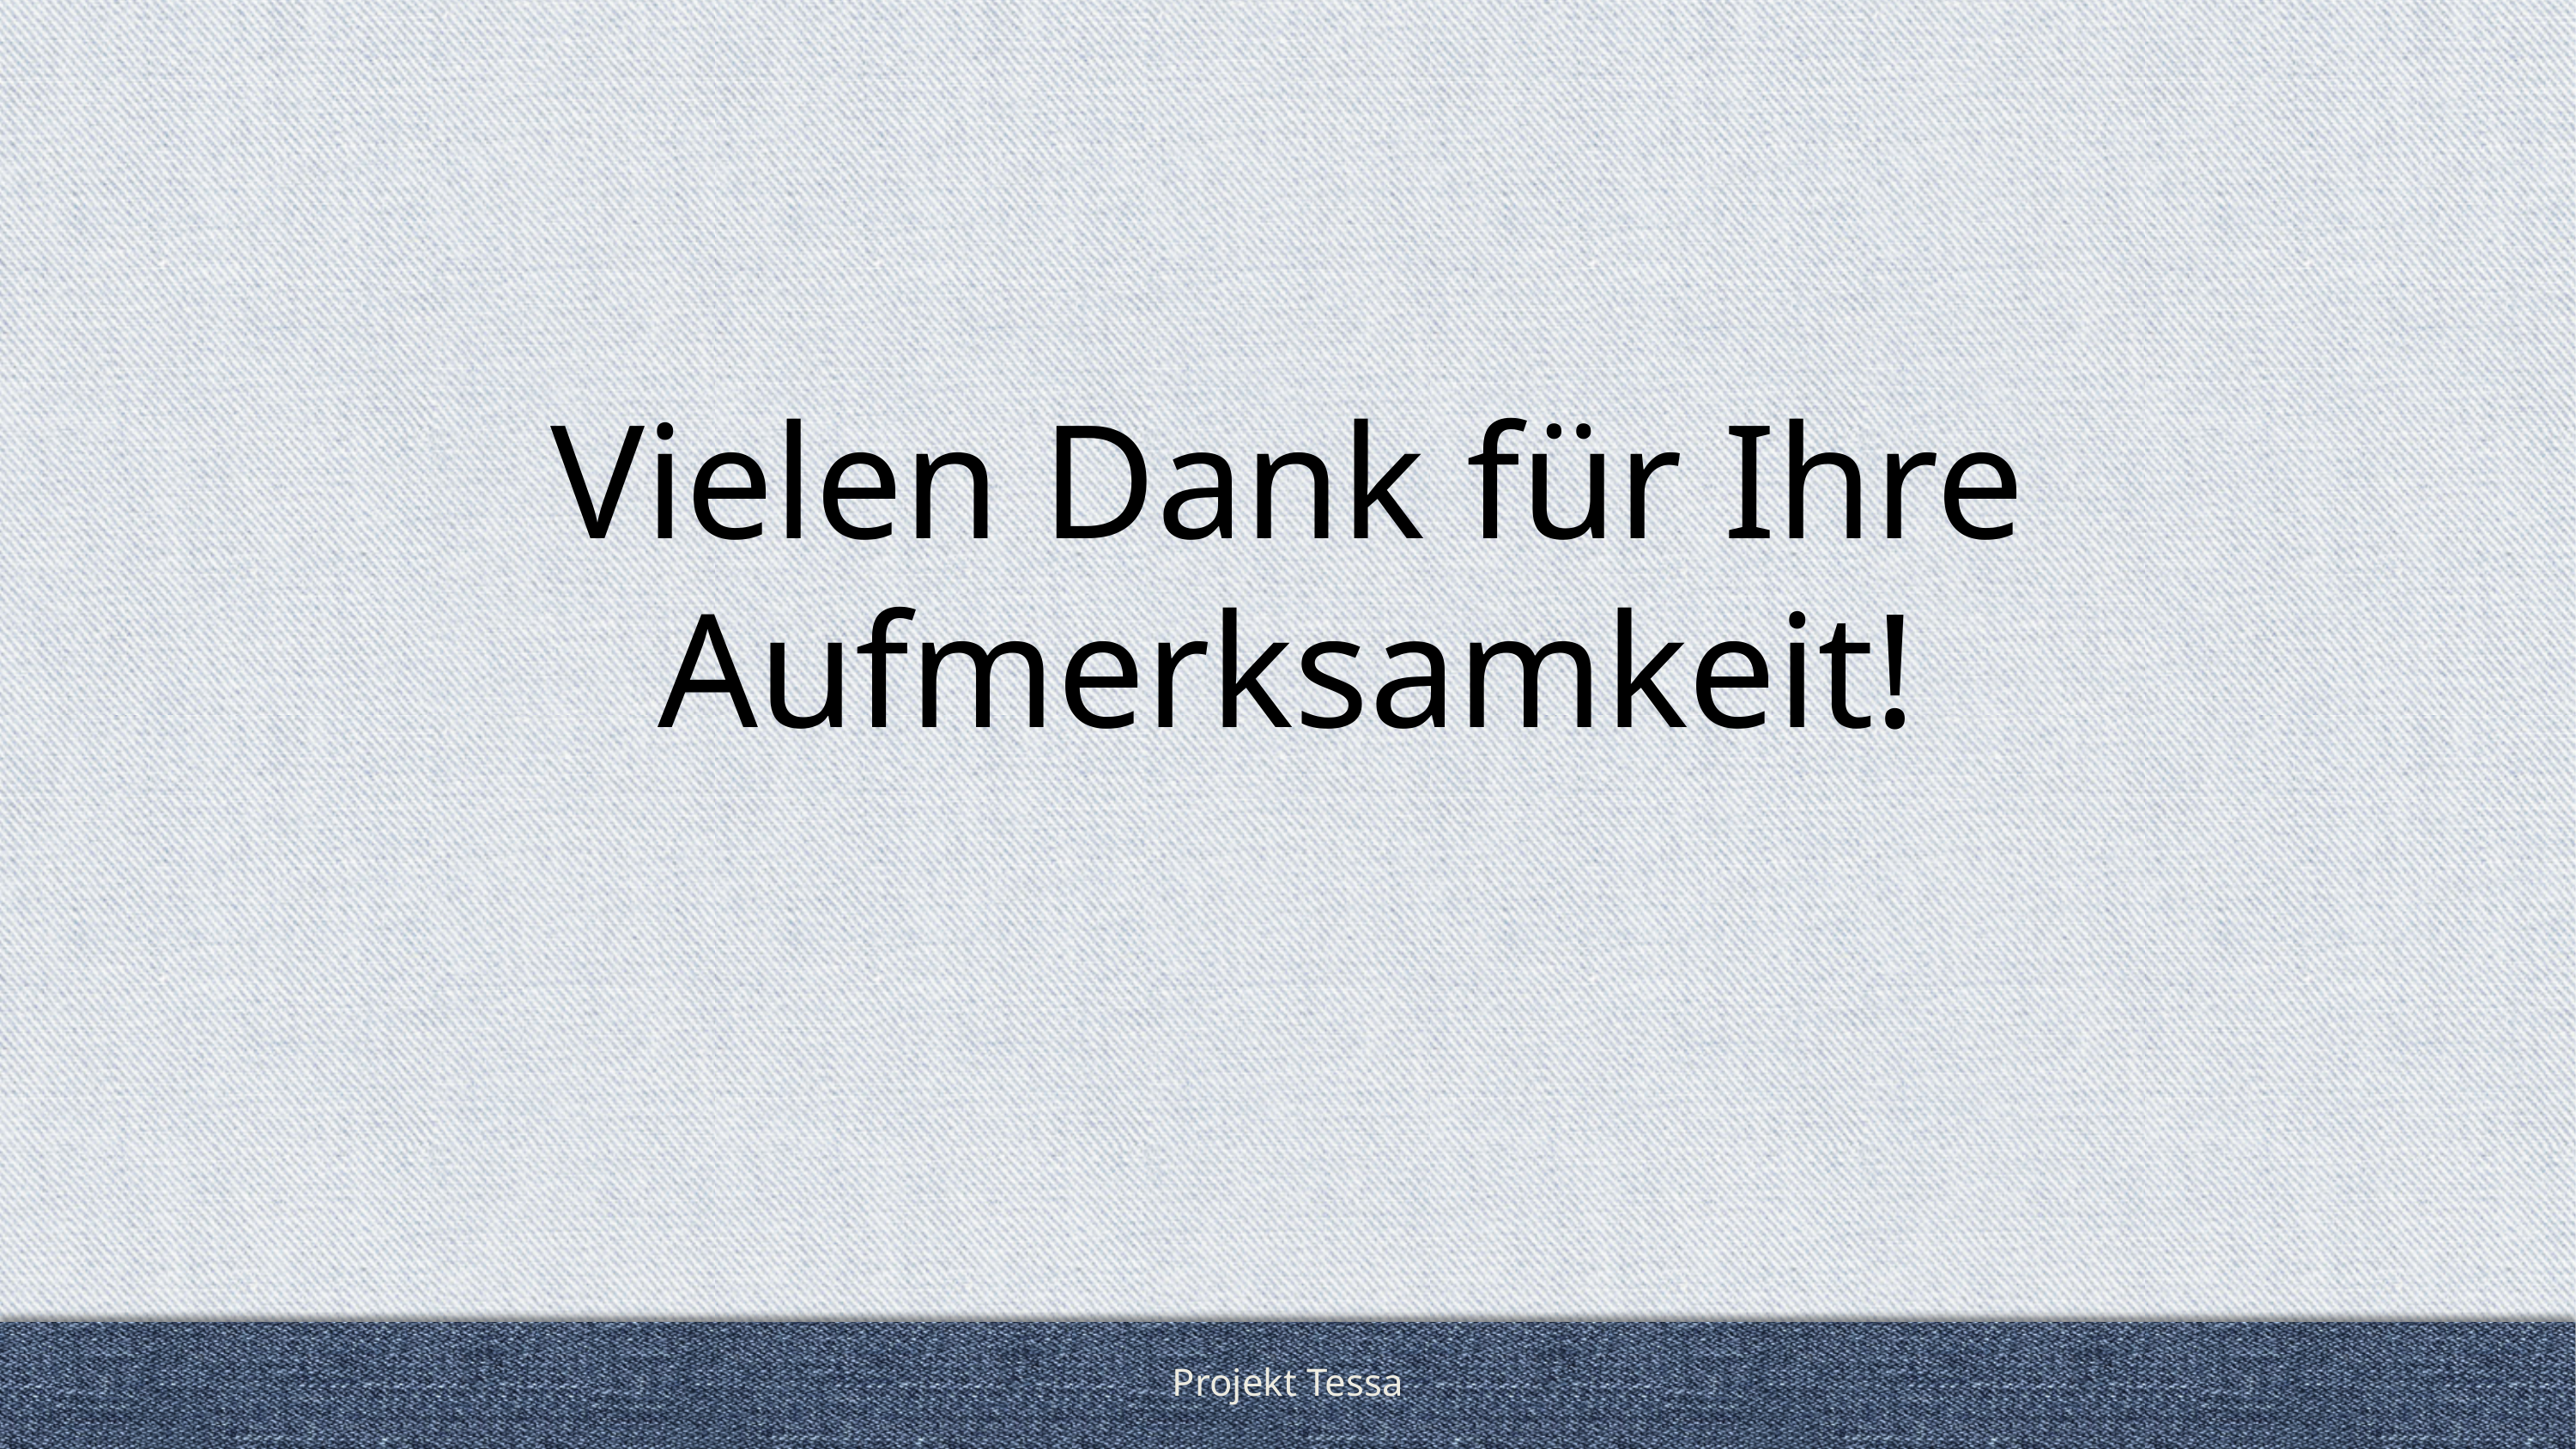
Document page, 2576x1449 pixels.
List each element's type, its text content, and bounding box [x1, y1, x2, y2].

text_box Projekt Tessa [475, 1343, 2101, 1420]
text_box [0, 1321, 2576, 1449]
title Vielen Dank für Ihre Aufmerksamkeit! [193, 454, 2383, 766]
picture [0, 0, 2576, 1321]
